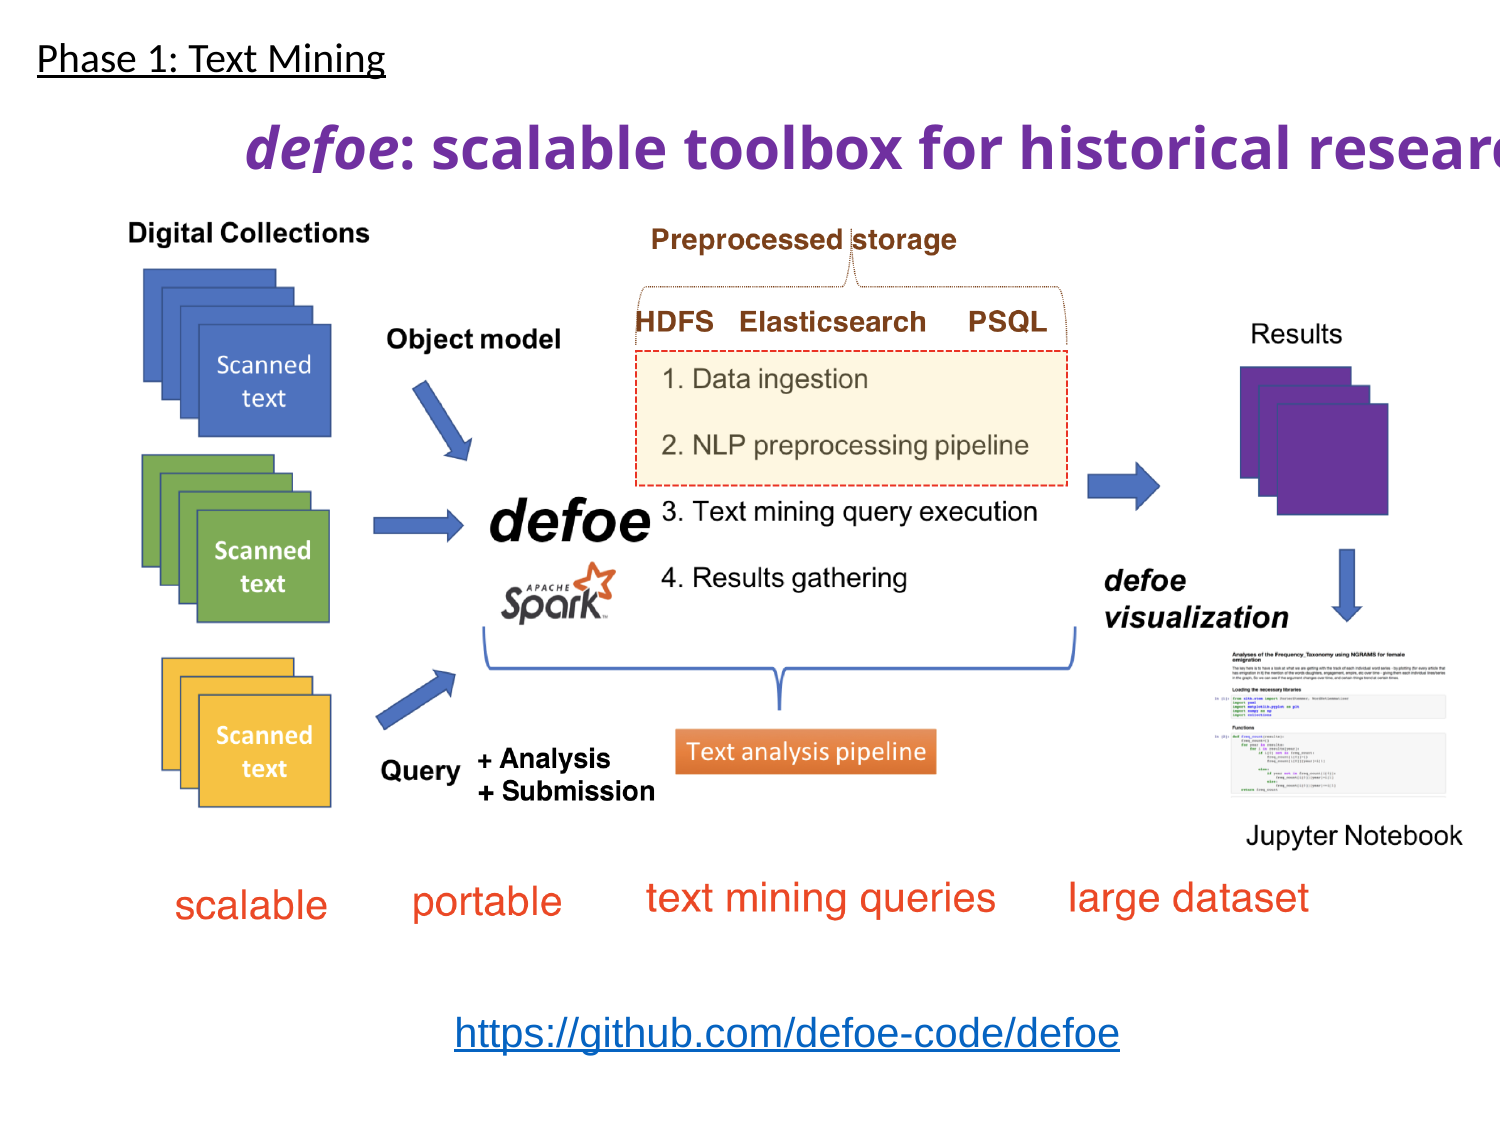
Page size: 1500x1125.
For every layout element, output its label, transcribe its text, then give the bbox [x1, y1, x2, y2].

text_box https://github.com/defoe-code/defoe [439, 998, 1136, 1113]
text_box Phase 1: Text Mining [21, 23, 524, 189]
picture [42, 173, 1470, 928]
